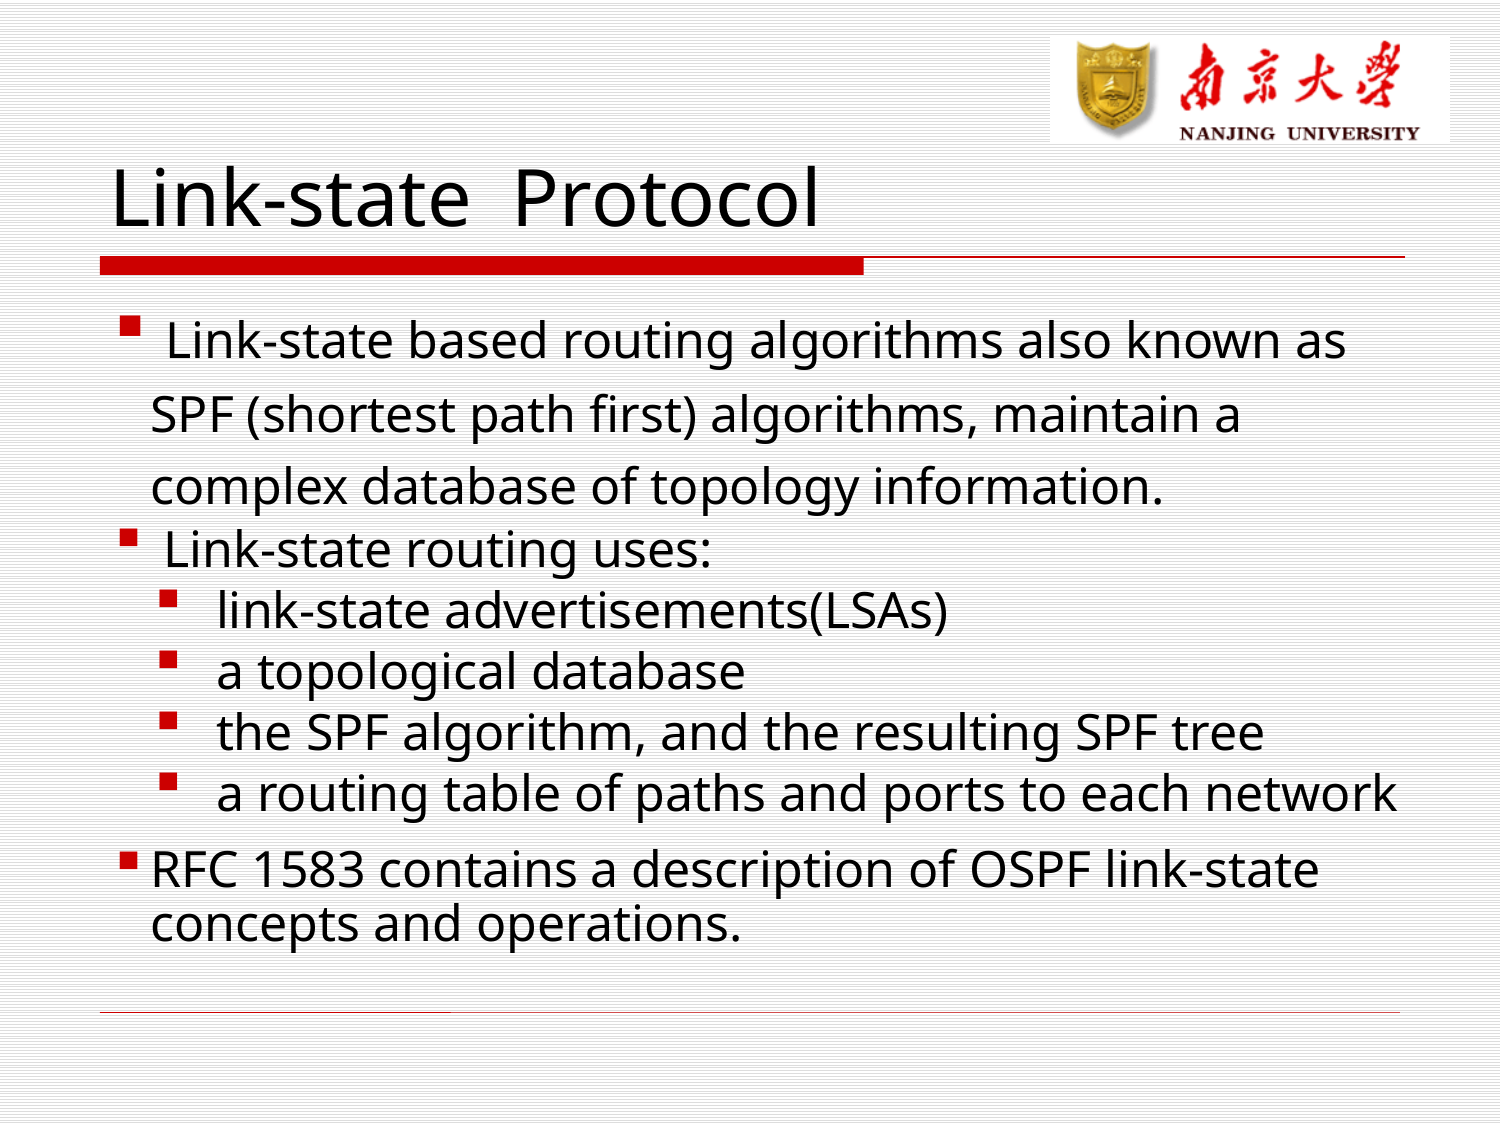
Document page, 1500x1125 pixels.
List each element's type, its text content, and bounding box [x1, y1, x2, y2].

text_box Link-state based routing algorithms also known as SPF (shortest path first) algorithms, maintain a complex database of topology information. Link-state routing uses: link-state advertisements(LSAs) a topological database the SPF algorithm, and the resulting SPF tree a routing table of paths and ports to each network RFC 1583 contains a description of OSPF link-state concepts and operations. [100, 278, 1438, 960]
title Link-state Protocol [94, 50, 1407, 250]
picture [1050, 37, 1450, 143]
